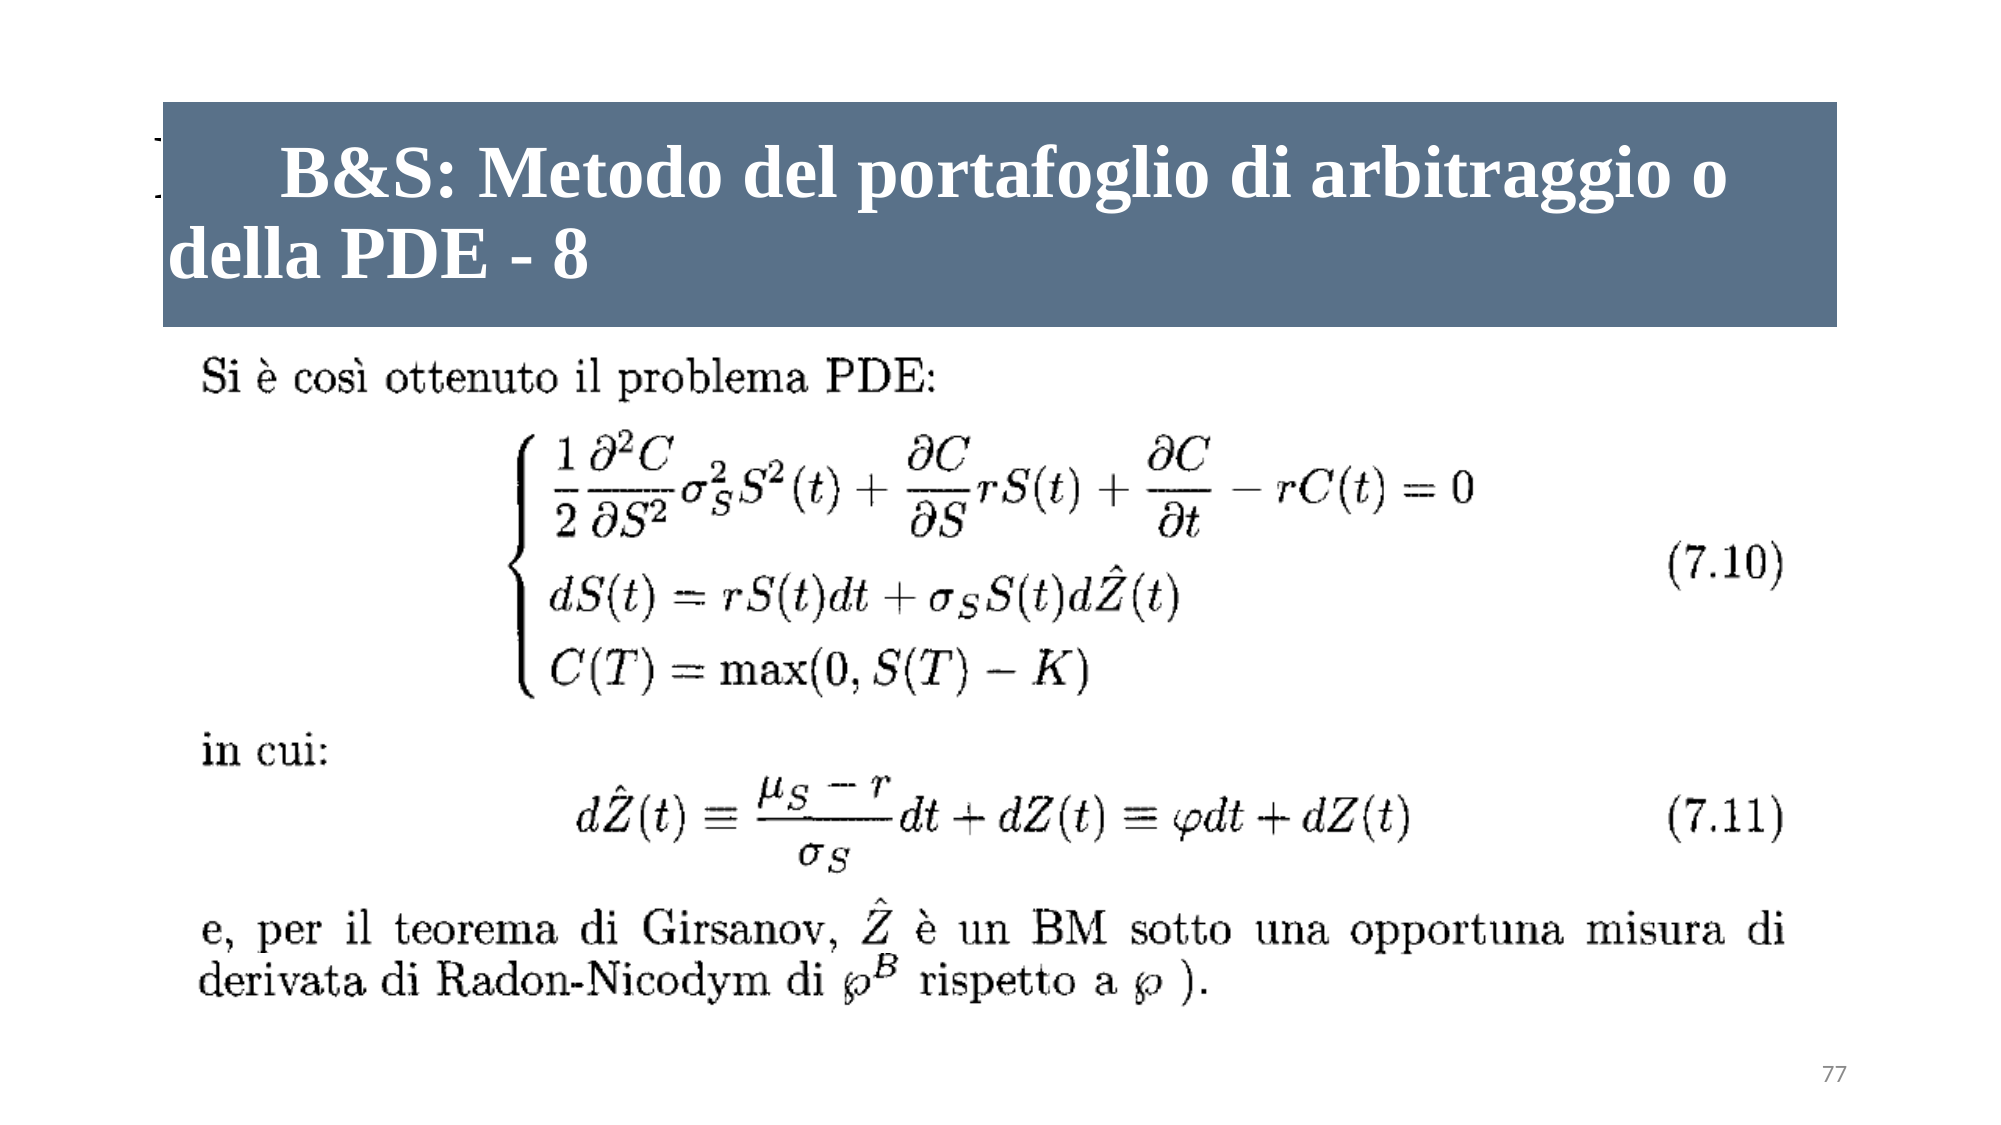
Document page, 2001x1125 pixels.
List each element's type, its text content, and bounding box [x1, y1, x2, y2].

picture [189, 339, 1811, 1013]
slide_number 77 [1412, 1042, 1863, 1103]
title Processi Stocastici [137, 59, 1863, 278]
text_box B&S: Metodo del portafoglio di arbitraggio o della PDE - 8 [161, 100, 1838, 328]
